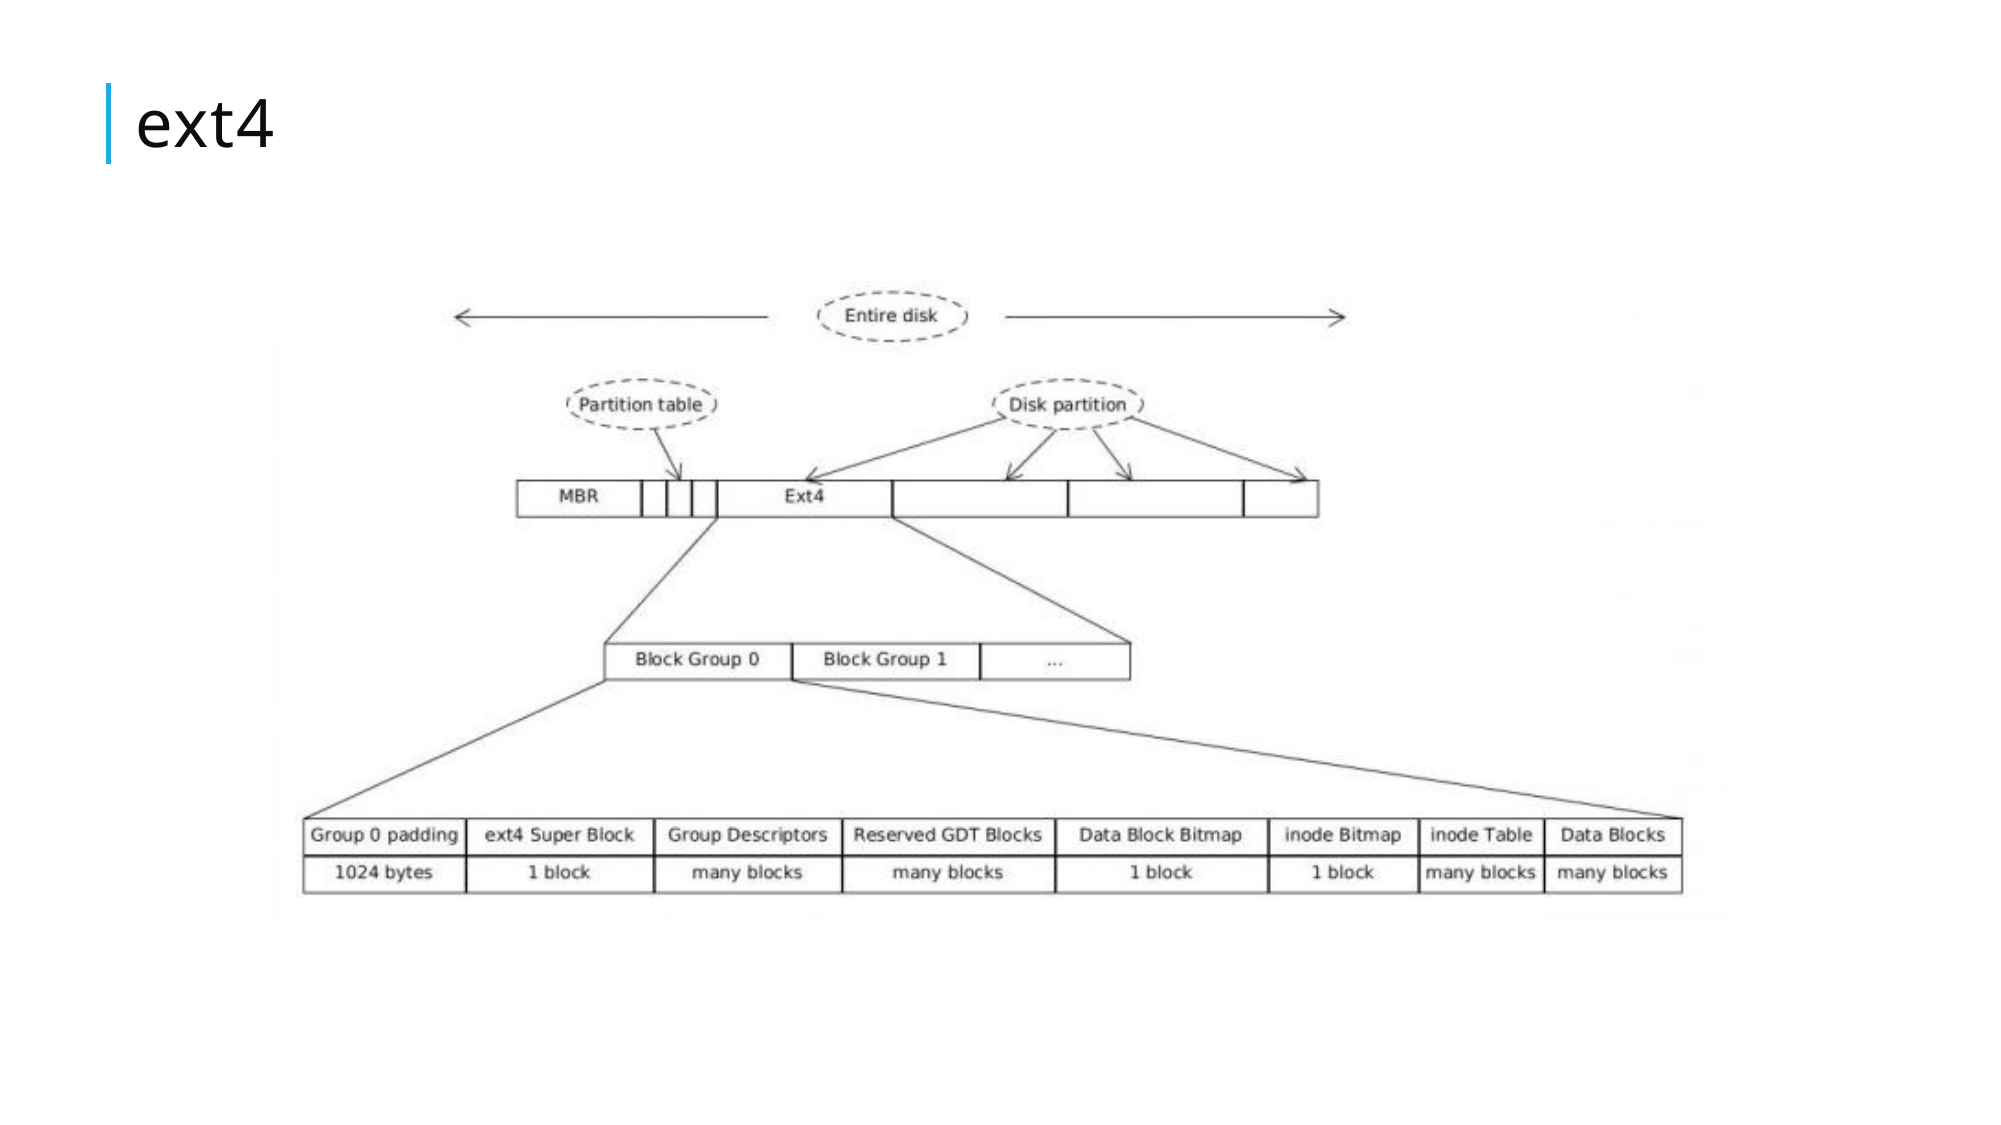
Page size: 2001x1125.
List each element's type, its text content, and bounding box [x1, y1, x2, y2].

picture [266, 267, 1734, 919]
title ext4 [120, 77, 1010, 180]
